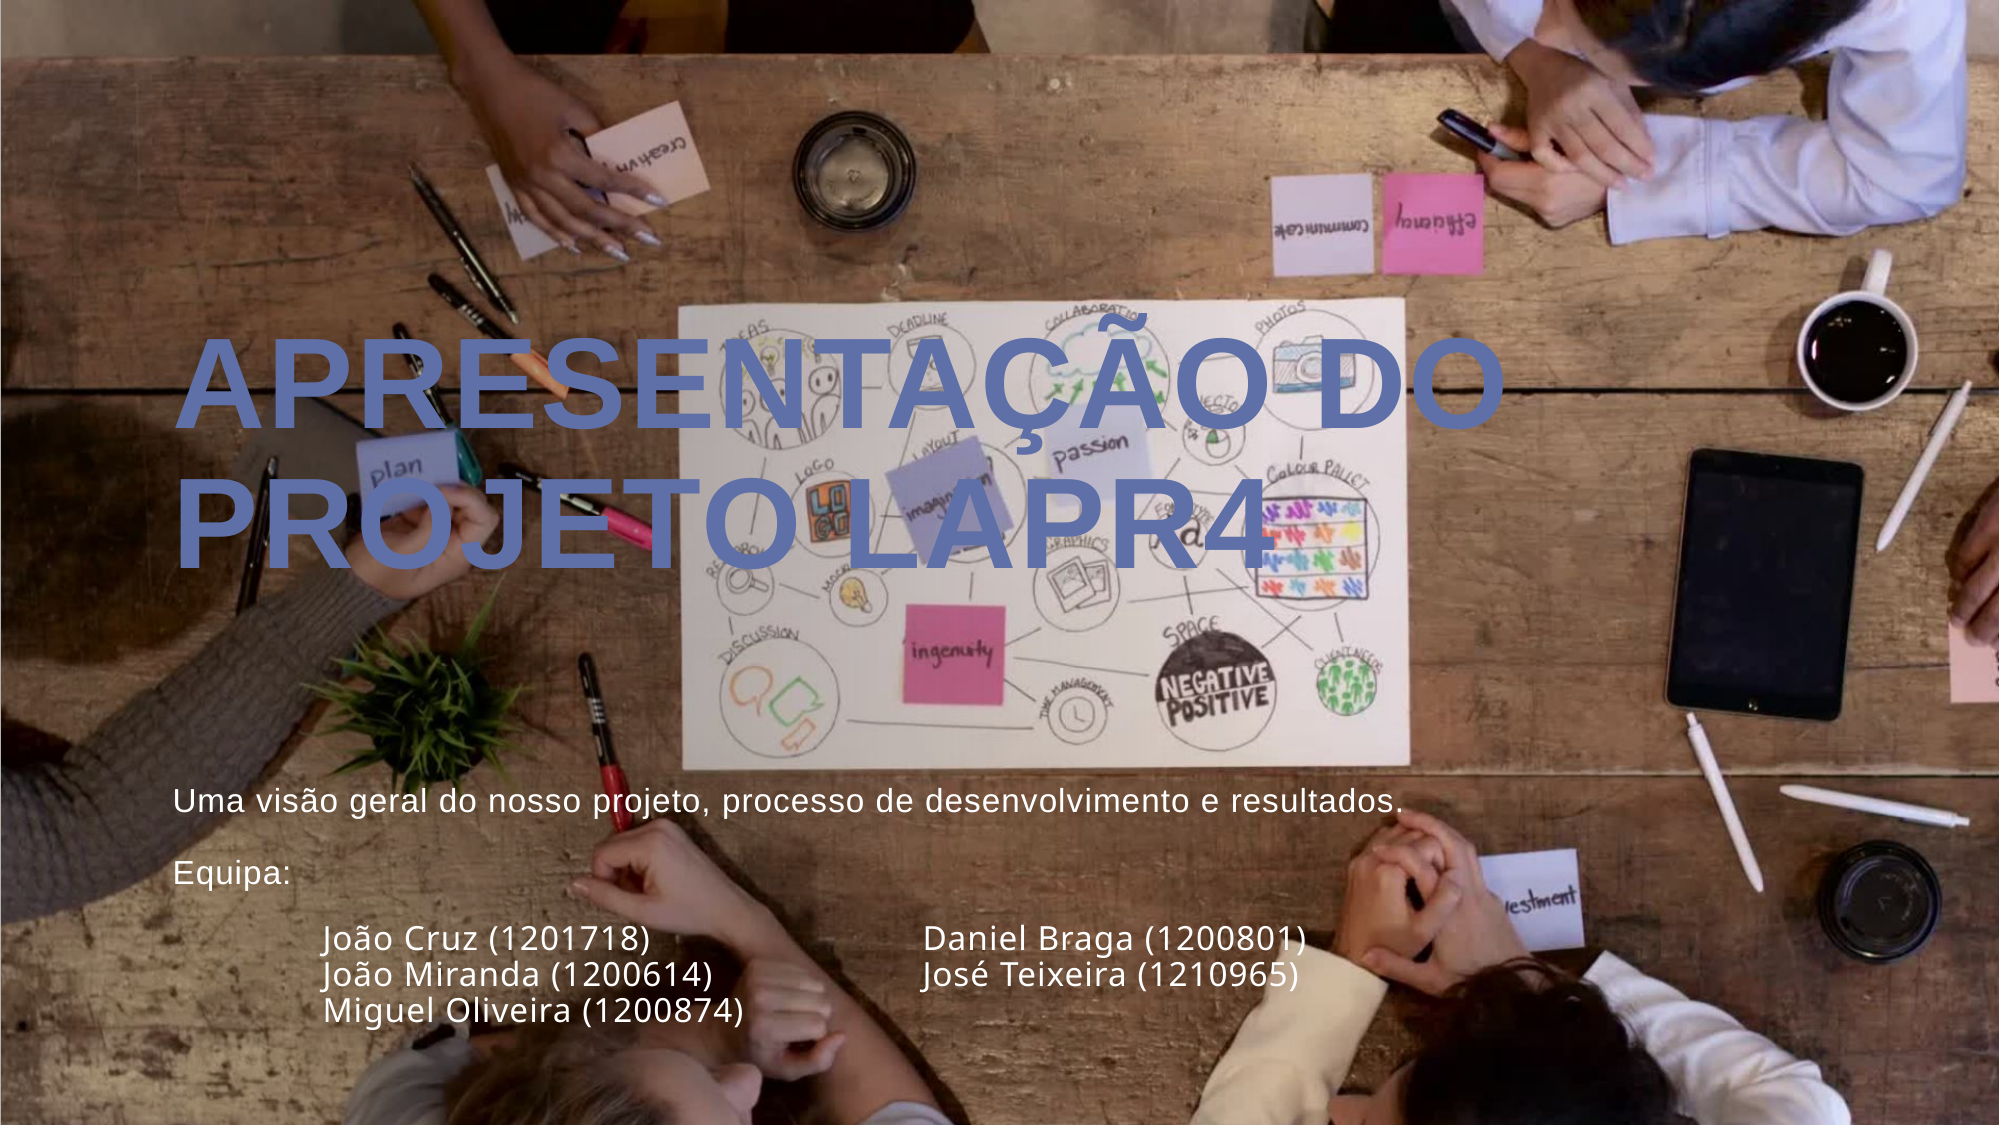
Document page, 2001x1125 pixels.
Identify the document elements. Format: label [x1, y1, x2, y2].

text_box [0, 0, 2000, 1125]
